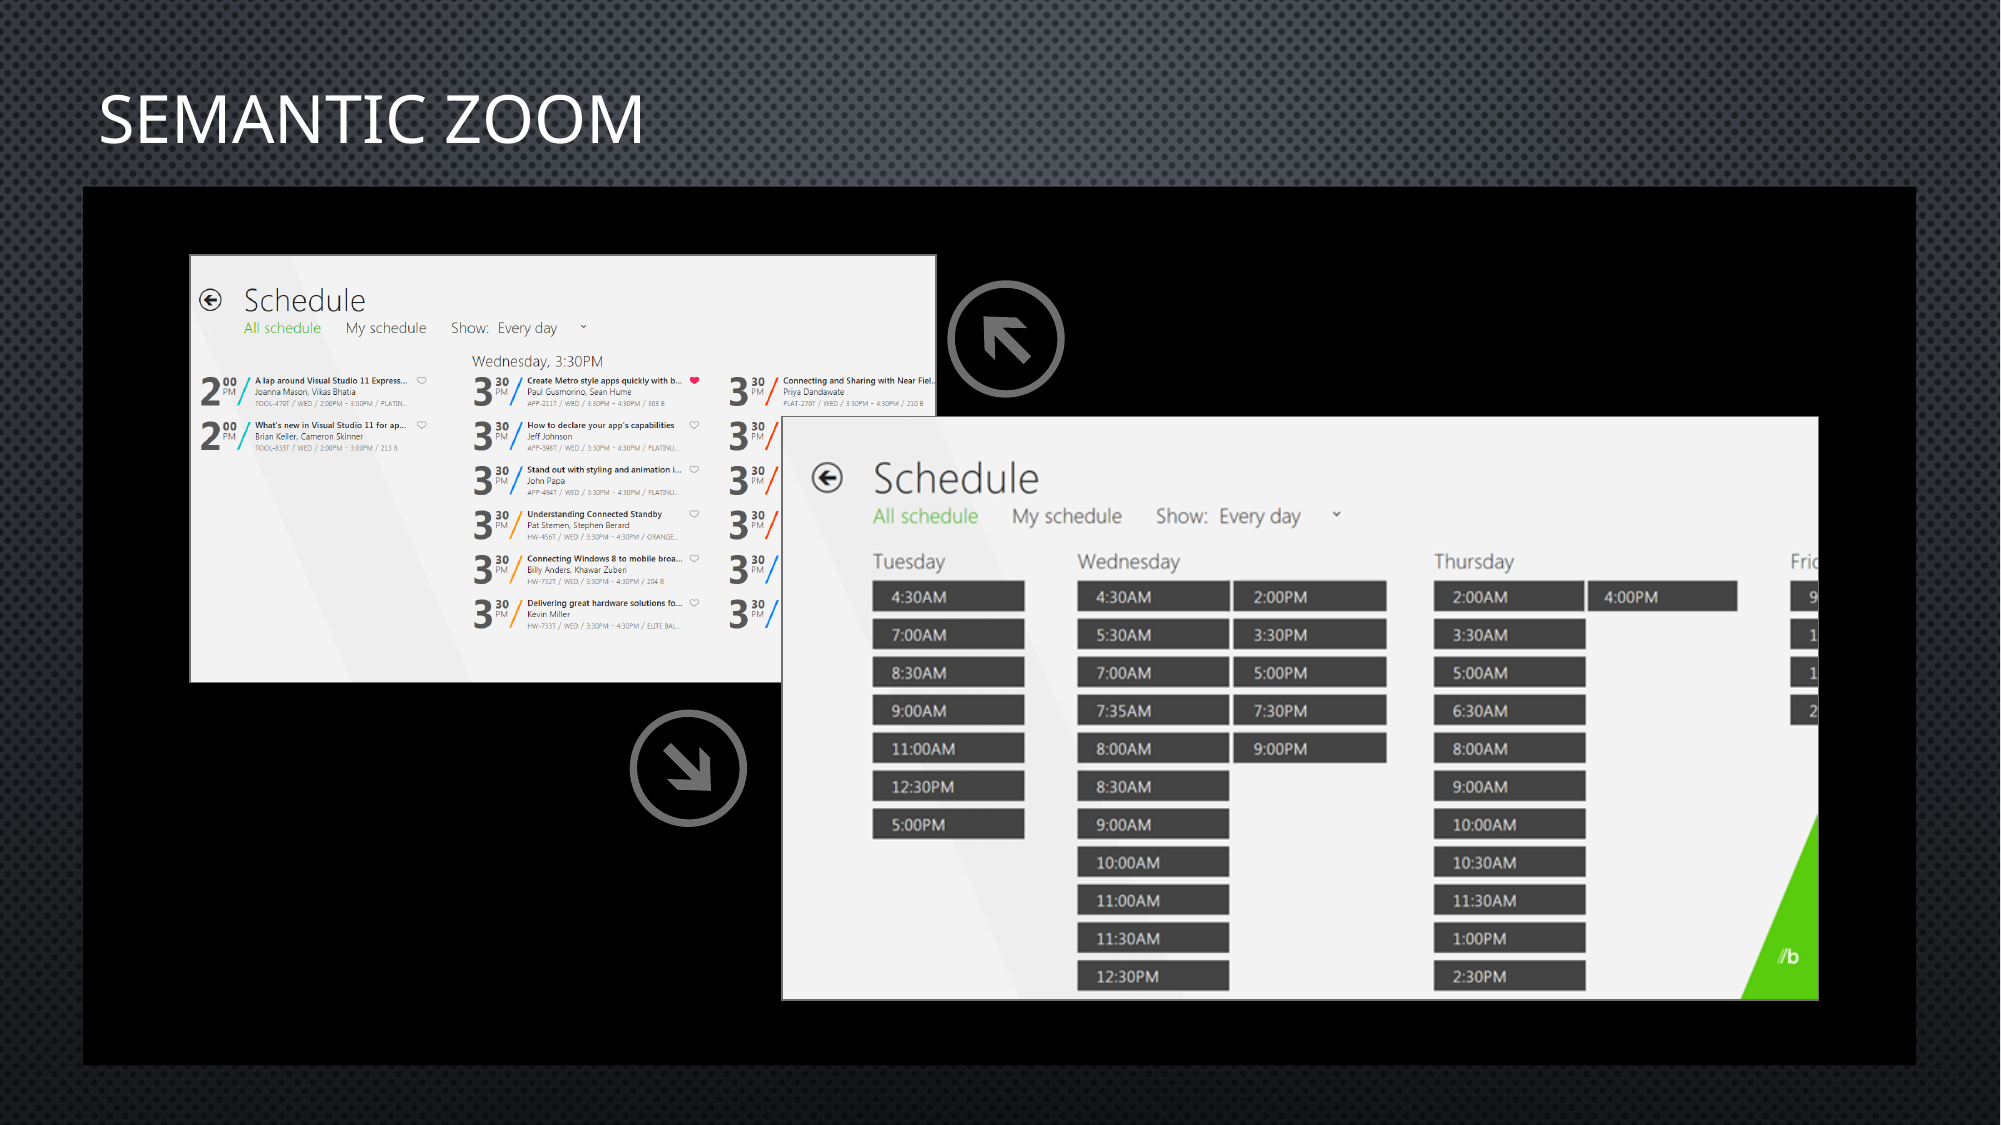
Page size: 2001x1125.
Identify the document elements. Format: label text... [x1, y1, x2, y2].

title Semantic zoom [83, 12, 1709, 222]
text_box [82, 186, 1917, 1066]
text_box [190, 255, 1818, 1000]
